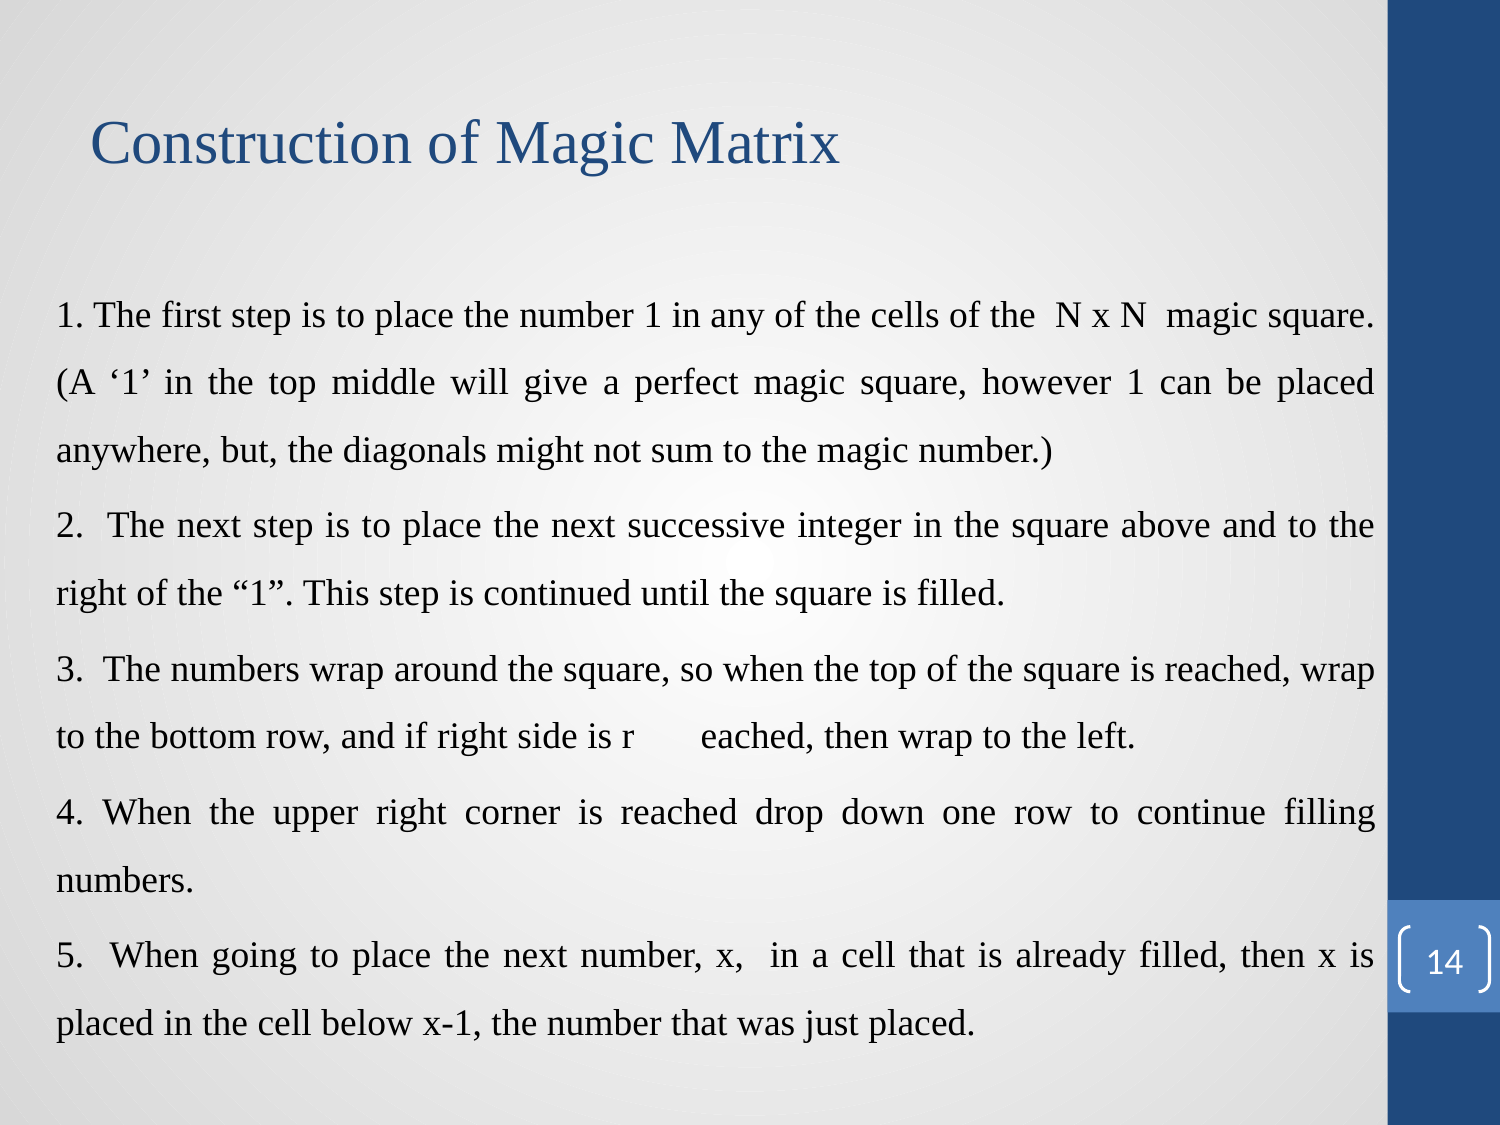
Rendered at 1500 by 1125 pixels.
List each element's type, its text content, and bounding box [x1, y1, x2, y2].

slide_number ‹#› [1397, 925, 1492, 994]
list 1. The first step is to place the number 1 in any of the cells of the N x N magic square. (A ‘1’ in the top middle will give a perfect magic square, however 1 can be placed anywhere, but, the diagonals might not sum to the magic number.) 2. The next step is to place the next successive integer in the square above and to the right of the “1”. This step is continued until the square is filled. 3. The numbers wrap around the square, so when the top of the square is reached, wrap to the bottom row, and if right side is r eached, then wrap to the left. 4. When the upper right corner is reached drop down one row to continue filling numbers. 5. When going to place the next number, x, in a cell that is already filled, then x is placed in the cell below x-1, the number that was just placed. [41, 259, 1393, 1080]
title Construction of Magic Matrix [75, 45, 1325, 233]
